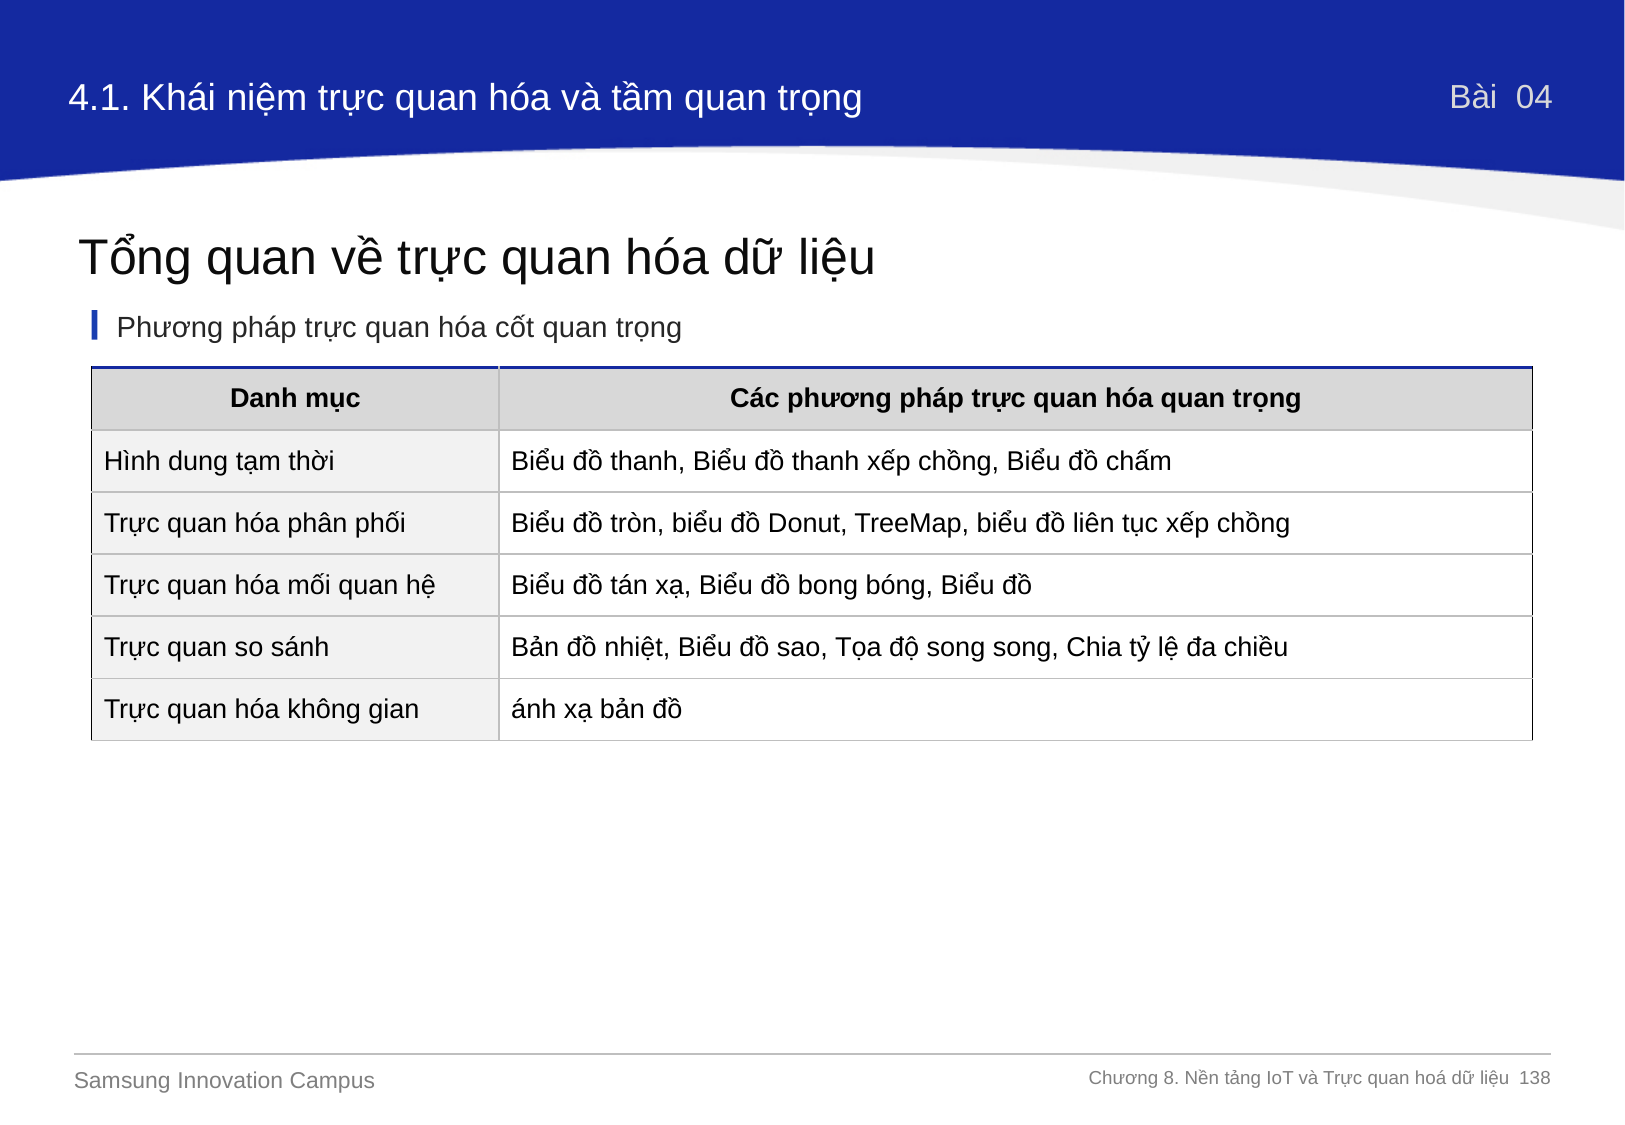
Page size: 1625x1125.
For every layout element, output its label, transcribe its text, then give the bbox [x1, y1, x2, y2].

table_cell Trực quan hóa phân phối [92, 493, 498, 553]
table_cell Trực quan hóa mối quan hệ [92, 555, 498, 615]
table_header Danh mục [92, 369, 498, 429]
table_cell Biểu đồ tròn, biểu đồ Donut, TreeMap, biểu đồ liên tục xếp chồng [500, 493, 1532, 553]
table_cell Biểu đồ tán xạ, Biểu đồ bong bóng, Biểu đồ [500, 555, 1532, 615]
table_cell Biểu đồ thanh, Biểu đồ thanh xếp chồng, Biểu đồ chấm [500, 431, 1532, 491]
table_cell Bản đồ nhiệt, Biểu đồ sao, Tọa độ song song, Chia tỷ lệ đa chiều [500, 617, 1532, 678]
table_cell Trực quan hóa không gian [92, 679, 498, 740]
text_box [91, 308, 1533, 344]
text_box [67, 72, 1554, 119]
table_cell Trực quan so sánh [92, 617, 498, 678]
table_cell Hình dung tạm thời [92, 431, 498, 491]
text_box Tổng quan về trực quan hóa dữ liệu [78, 224, 1556, 285]
picture [0, 0, 1625, 1125]
table_cell ánh xạ bản đồ [500, 679, 1532, 740]
table_header Các phương pháp trực quan hóa quan trọng [500, 369, 1532, 429]
